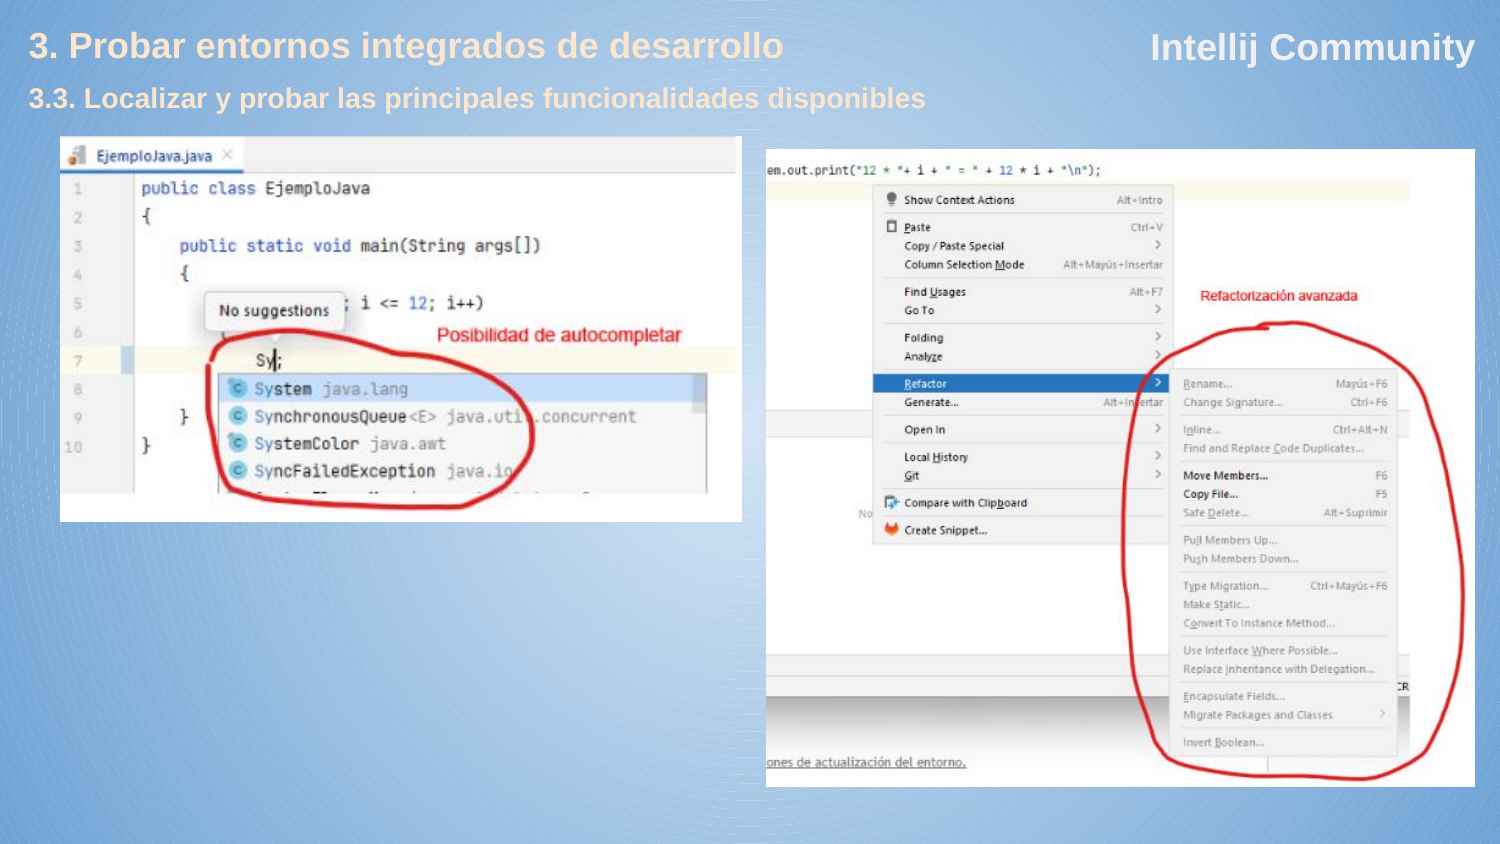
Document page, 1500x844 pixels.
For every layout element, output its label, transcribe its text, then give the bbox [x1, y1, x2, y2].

text_box 3.3. Localizar y probar las principales funcionalidades disponibles [28, 79, 937, 114]
picture [766, 149, 1476, 787]
text_box 3. Probar entornos integrados de desarrollo [28, 22, 806, 66]
text_box Intellij Community [1150, 22, 1486, 68]
picture [59, 136, 742, 522]
